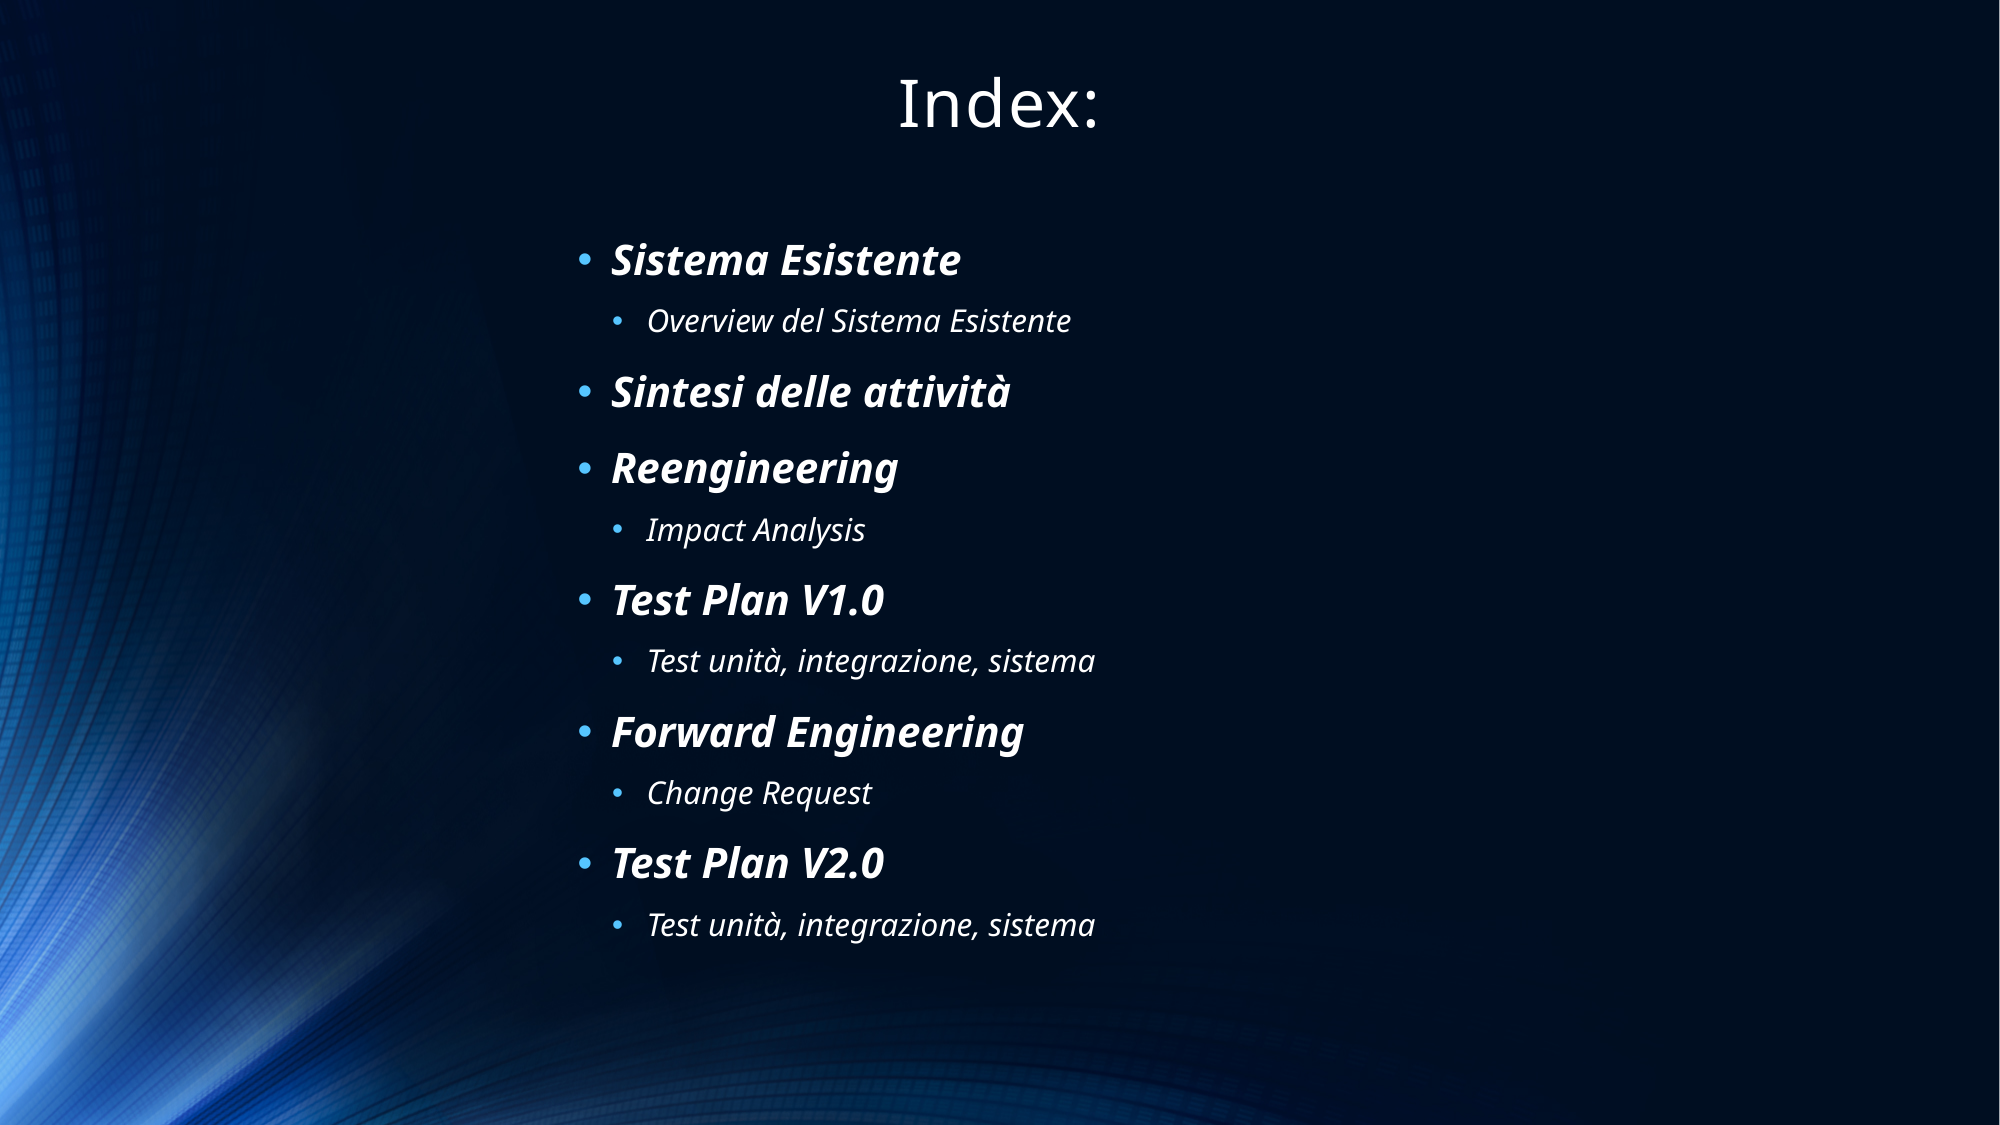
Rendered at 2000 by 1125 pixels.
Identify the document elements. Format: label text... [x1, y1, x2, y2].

list Sistema Esistente Overview del Sistema Esistente Sintesi delle attività Reengineering Impact Analysis Test Plan V1.0 Test unità, integrazione, sistema Forward Engineering Change Request Test Plan V2.0 Test unità, integrazione, sistema [562, 231, 1437, 953]
title Index: [249, 62, 1750, 149]
picture [0, 0, 2000, 1125]
